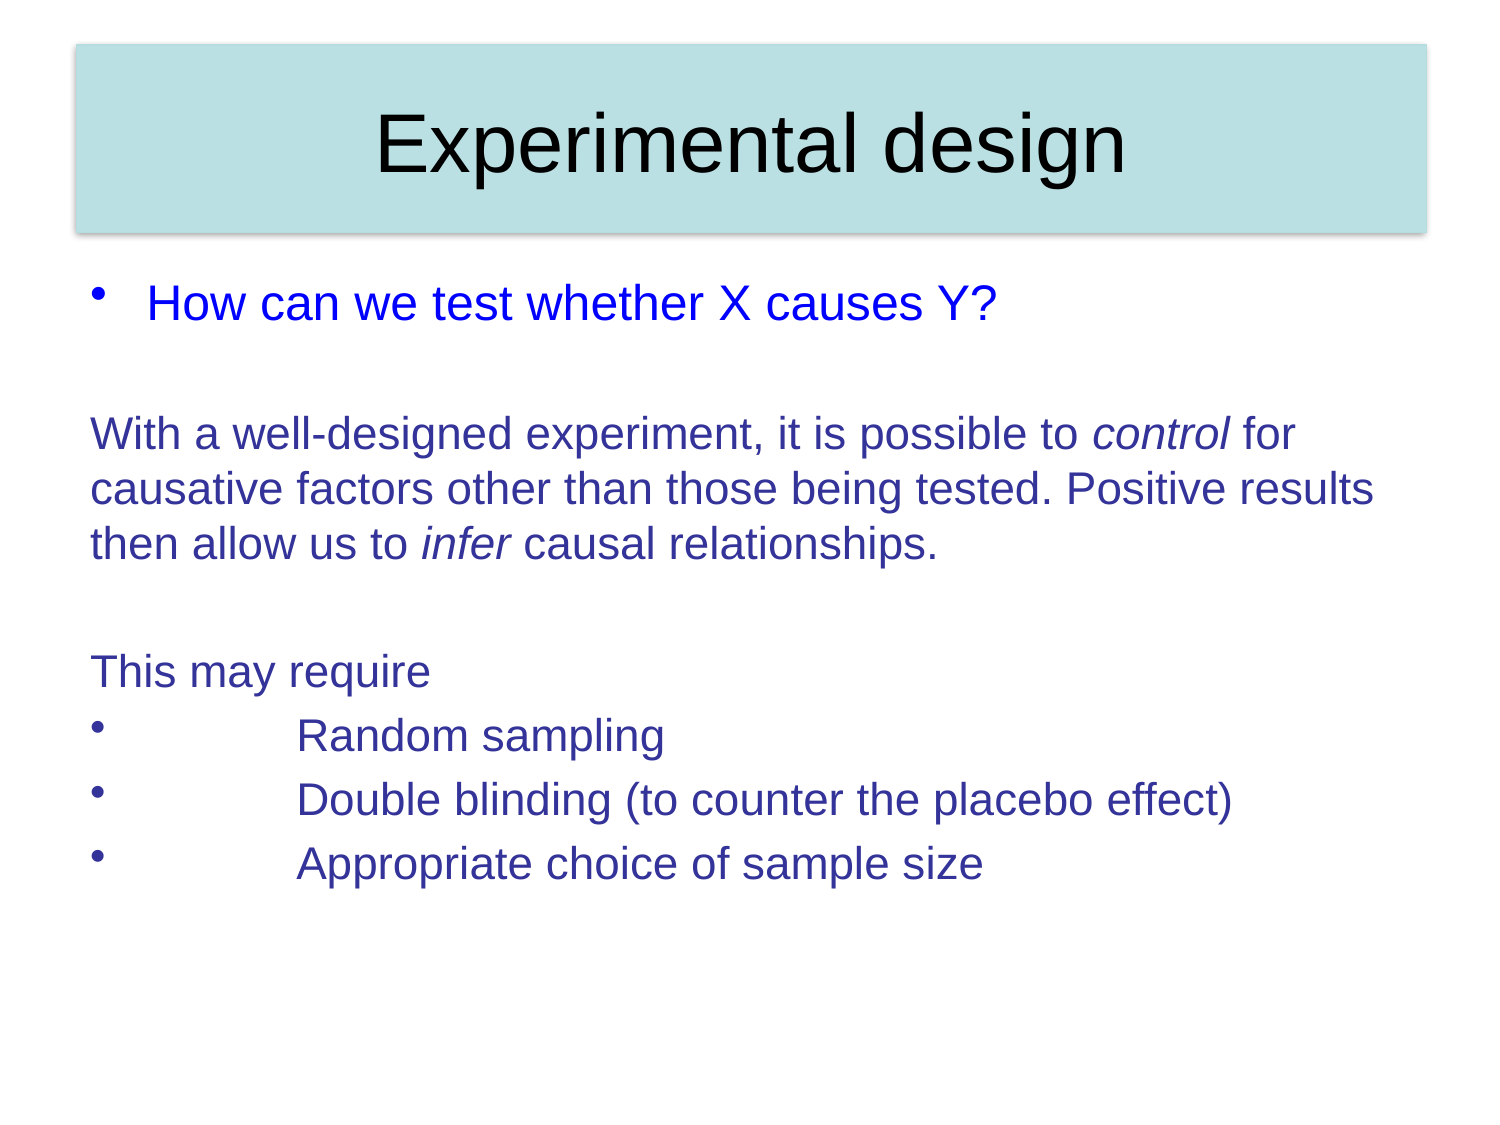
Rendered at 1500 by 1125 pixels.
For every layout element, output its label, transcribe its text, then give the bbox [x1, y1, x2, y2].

text_box Experimental design [76, 44, 1427, 233]
list How can we test whether X causes Y? With a well-designed experiment, it is possible to control for causative factors other than those being tested. Positive results then allow us to infer causal relationships. This may require Random sampling Double blinding (to counter the placebo effect) Appropriate choice of sample size [75, 262, 1471, 1005]
